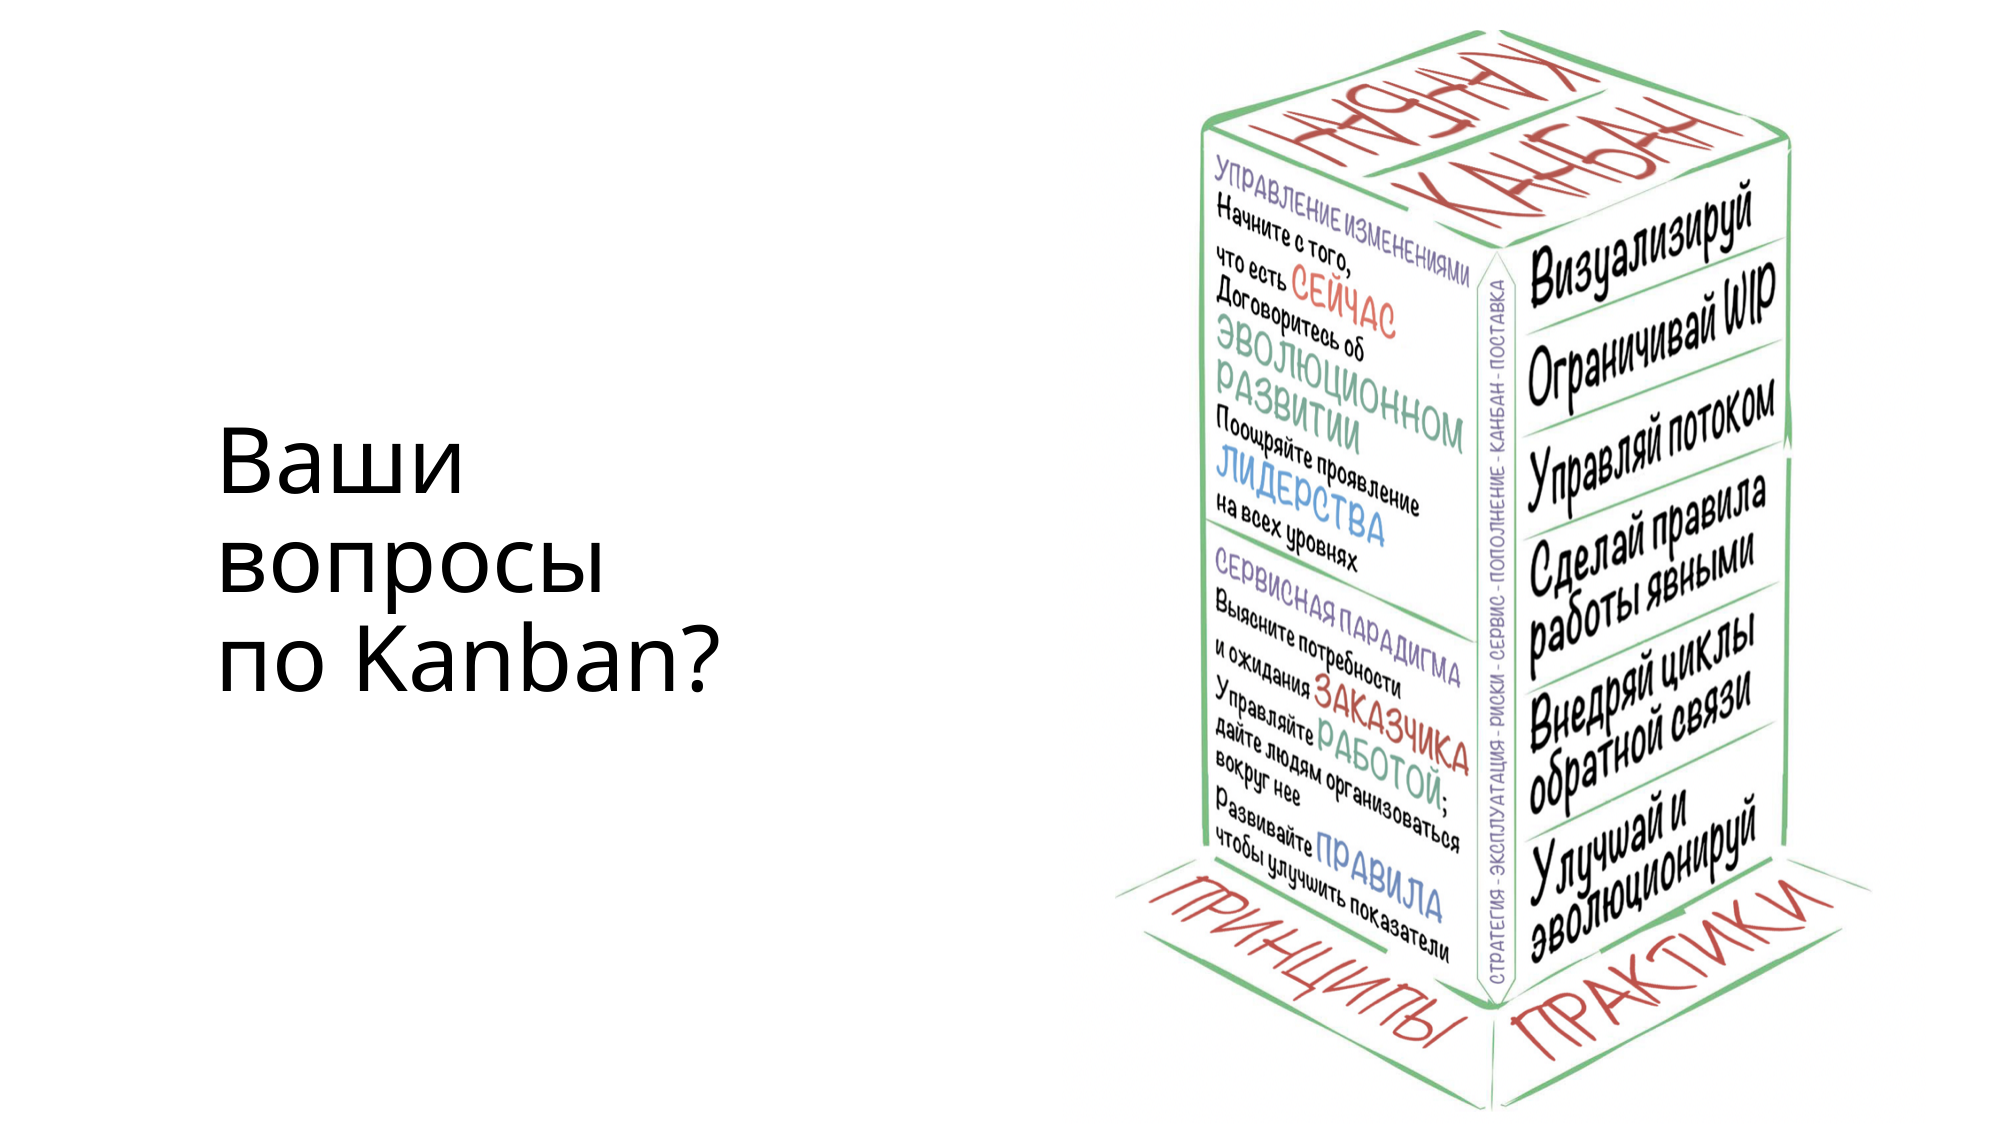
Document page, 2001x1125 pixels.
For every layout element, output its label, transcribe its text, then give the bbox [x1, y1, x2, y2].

title Ваши вопросы по Kanban? [200, 453, 861, 672]
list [1062, 0, 1926, 1124]
